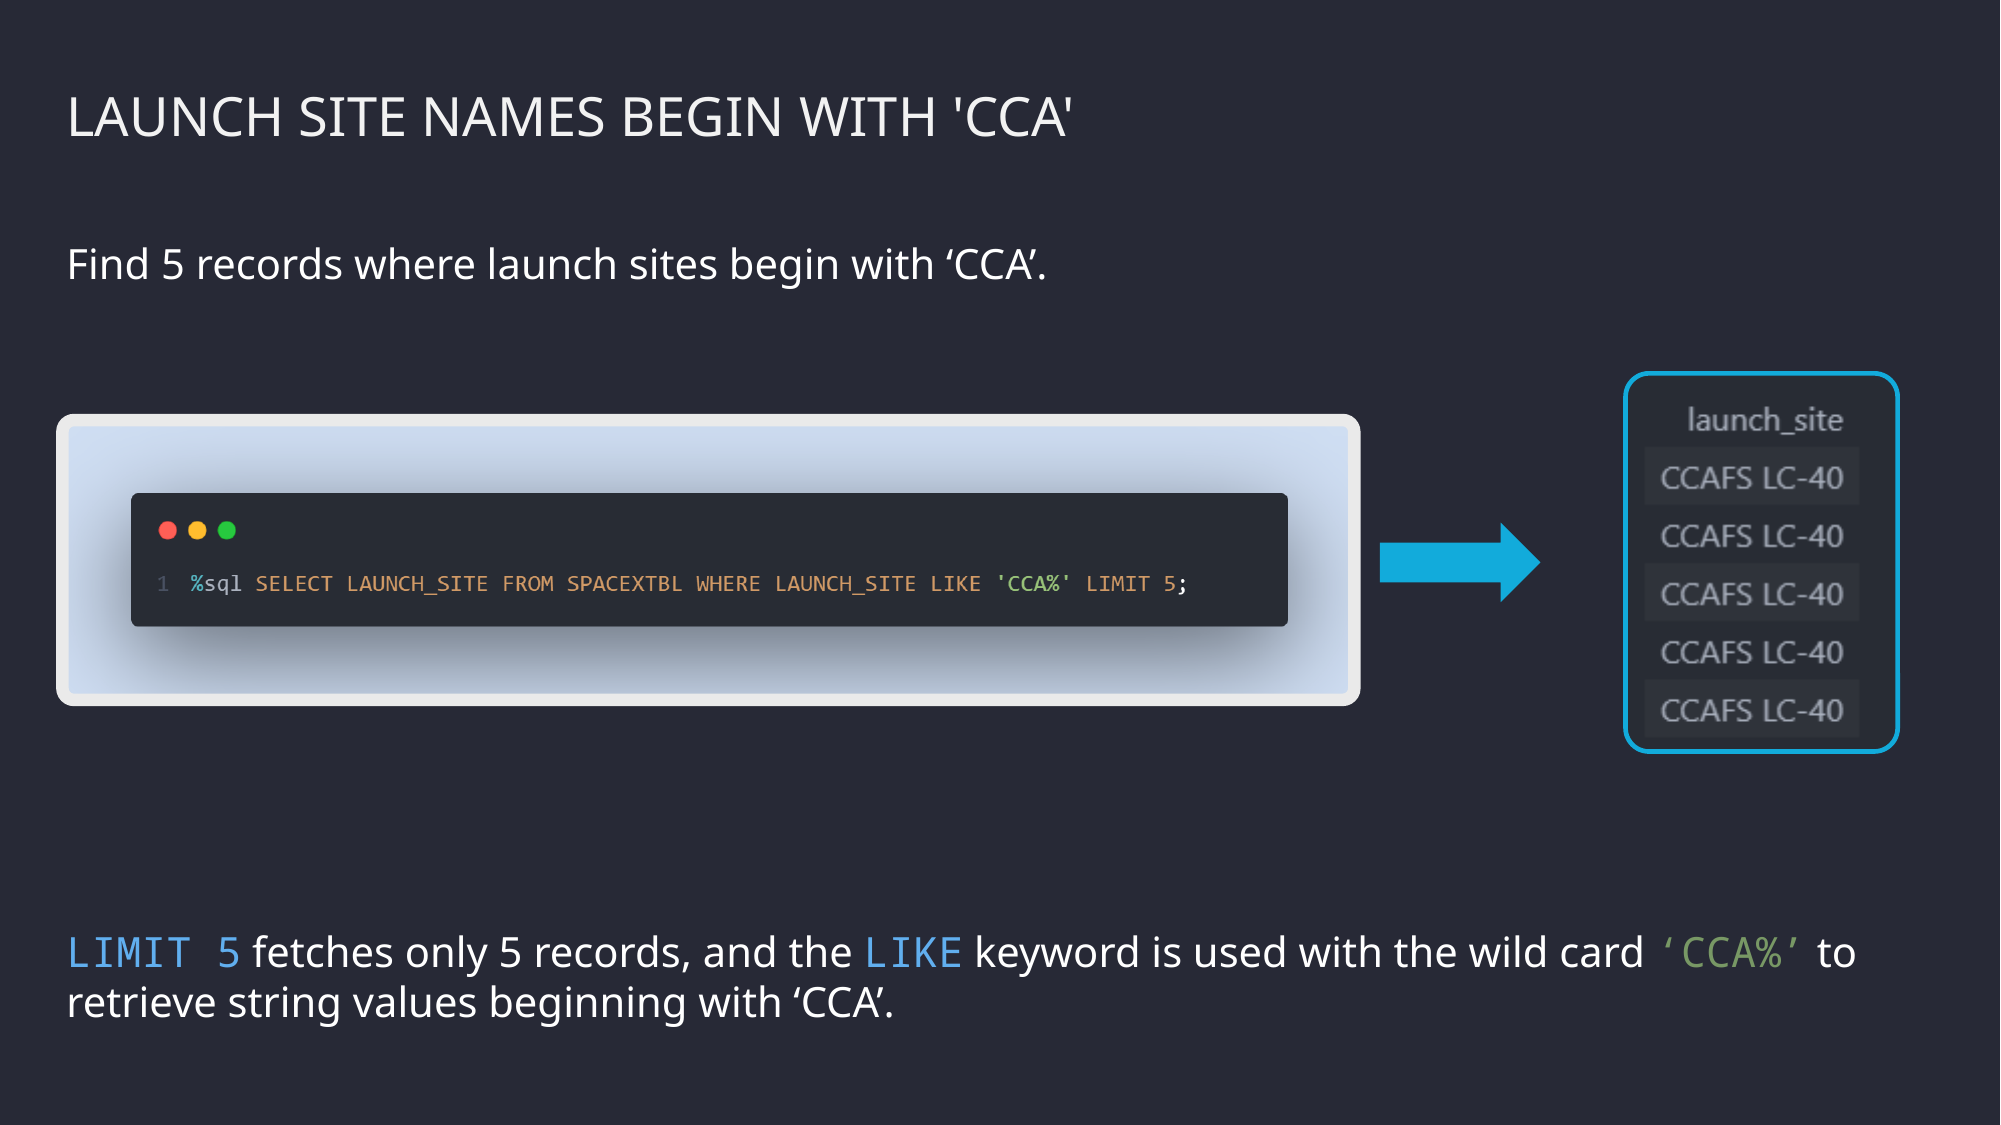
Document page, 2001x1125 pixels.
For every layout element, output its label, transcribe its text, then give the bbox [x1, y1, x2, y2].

list Find 5 records where launch sites begin with ‘CCA’. LIMIT 5 fetches only 5 records, and the LIKE keyword is used with the wild card ‘CCA%’ to retrieve string values beginning with ‘CCA’. [66, 237, 1938, 1050]
picture [62, 420, 1355, 700]
text_box [1378, 520, 1542, 605]
title Launch Site Names Begin with 'CCA' [66, 30, 1863, 149]
picture [1625, 373, 1898, 752]
